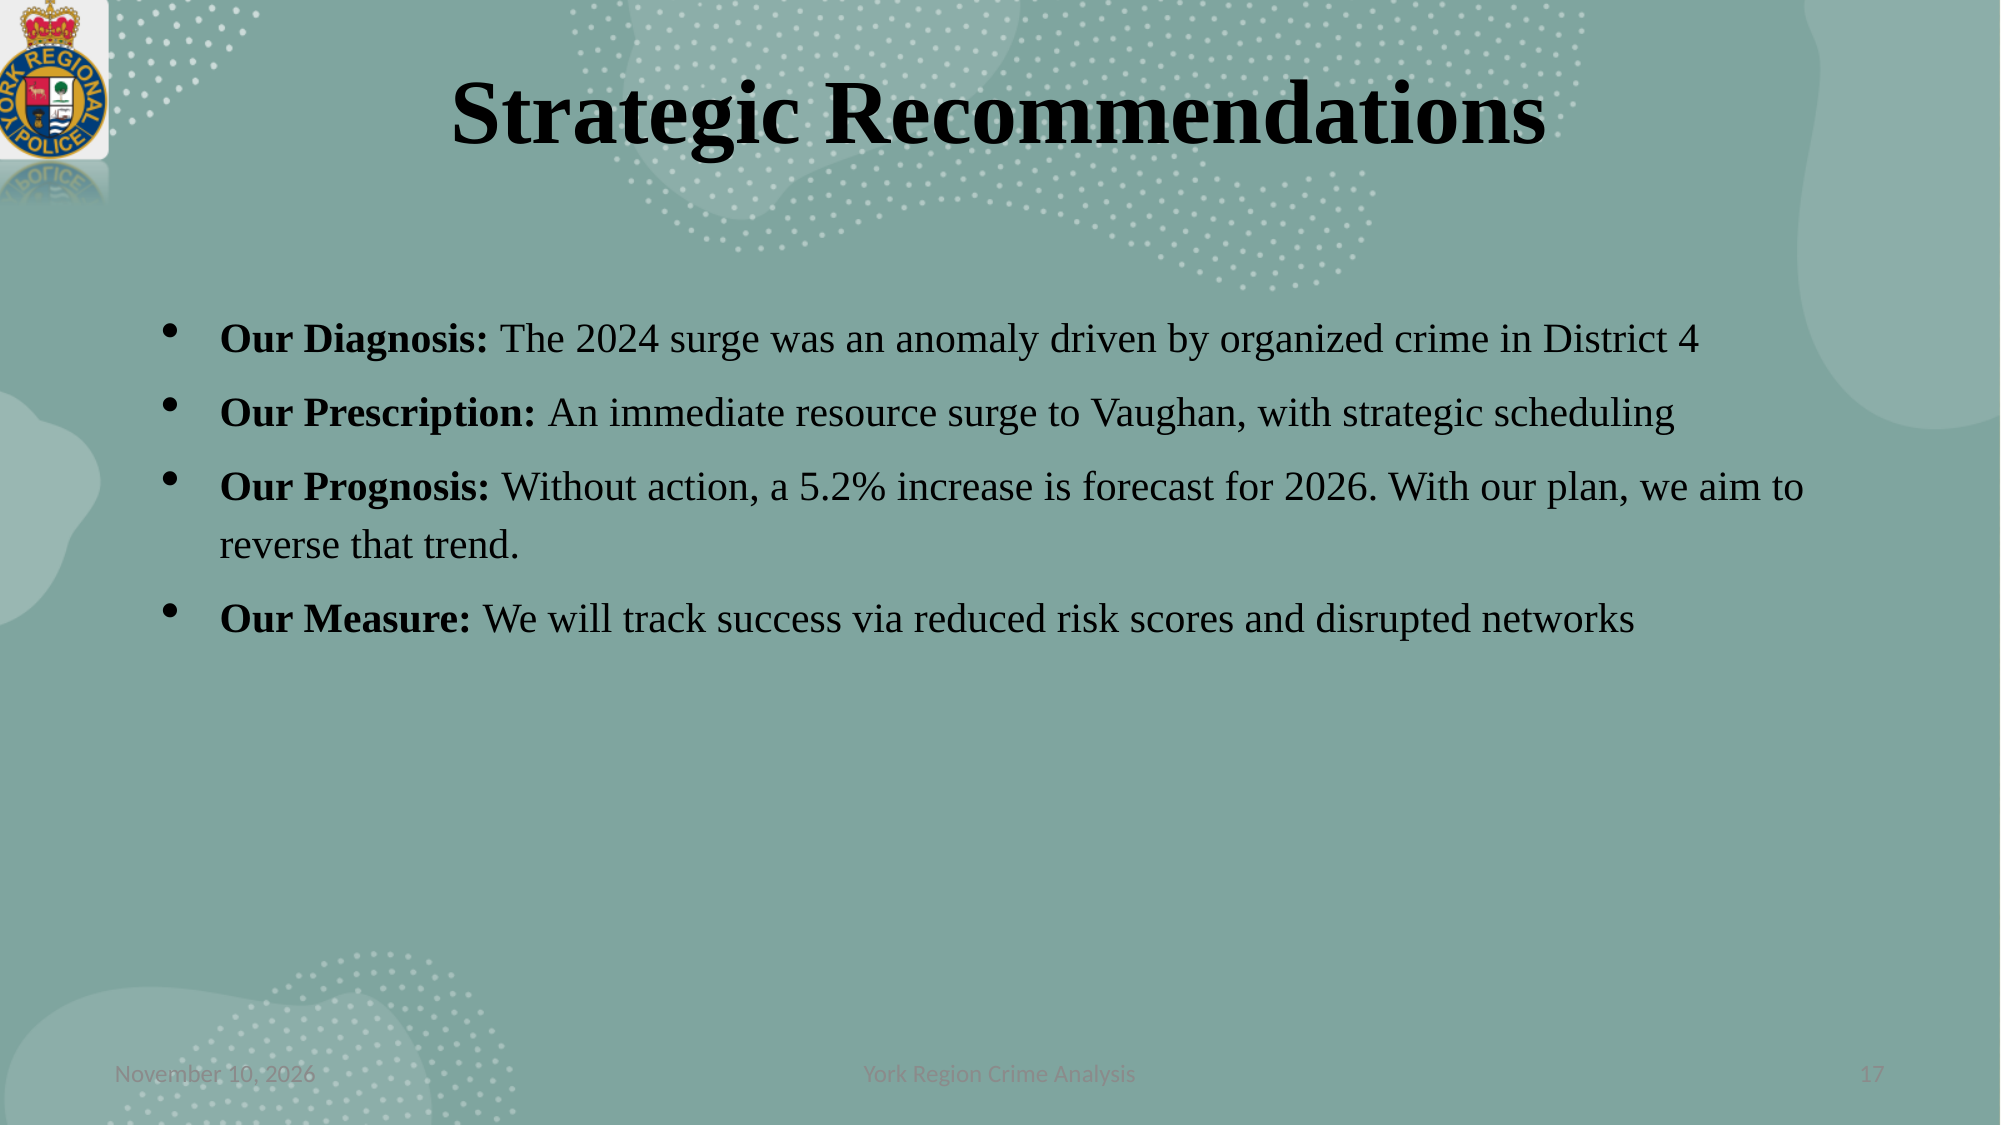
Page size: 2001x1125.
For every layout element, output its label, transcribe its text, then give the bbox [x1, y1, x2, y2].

text_box Our Diagnosis: The 2024 surge was an anomaly driven by organized crime in District 4 Our Prescription: An immediate resource surge to Vaughan, with strategic scheduling Our Prognosis: Without action, a 5.2% increase is forecast for 2026. With our plan, we aim to reverse that trend. Our Measure: We will track success via reduced risk scores and disrupted networks [148, 295, 1940, 649]
picture [0, 0, 2001, 1125]
text_box Strategic Recommendations [435, 44, 1565, 170]
footer York Region Crime Analysis [683, 1042, 1317, 1103]
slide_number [99, 1042, 567, 1103]
slide_number 17 [1433, 1042, 1900, 1103]
